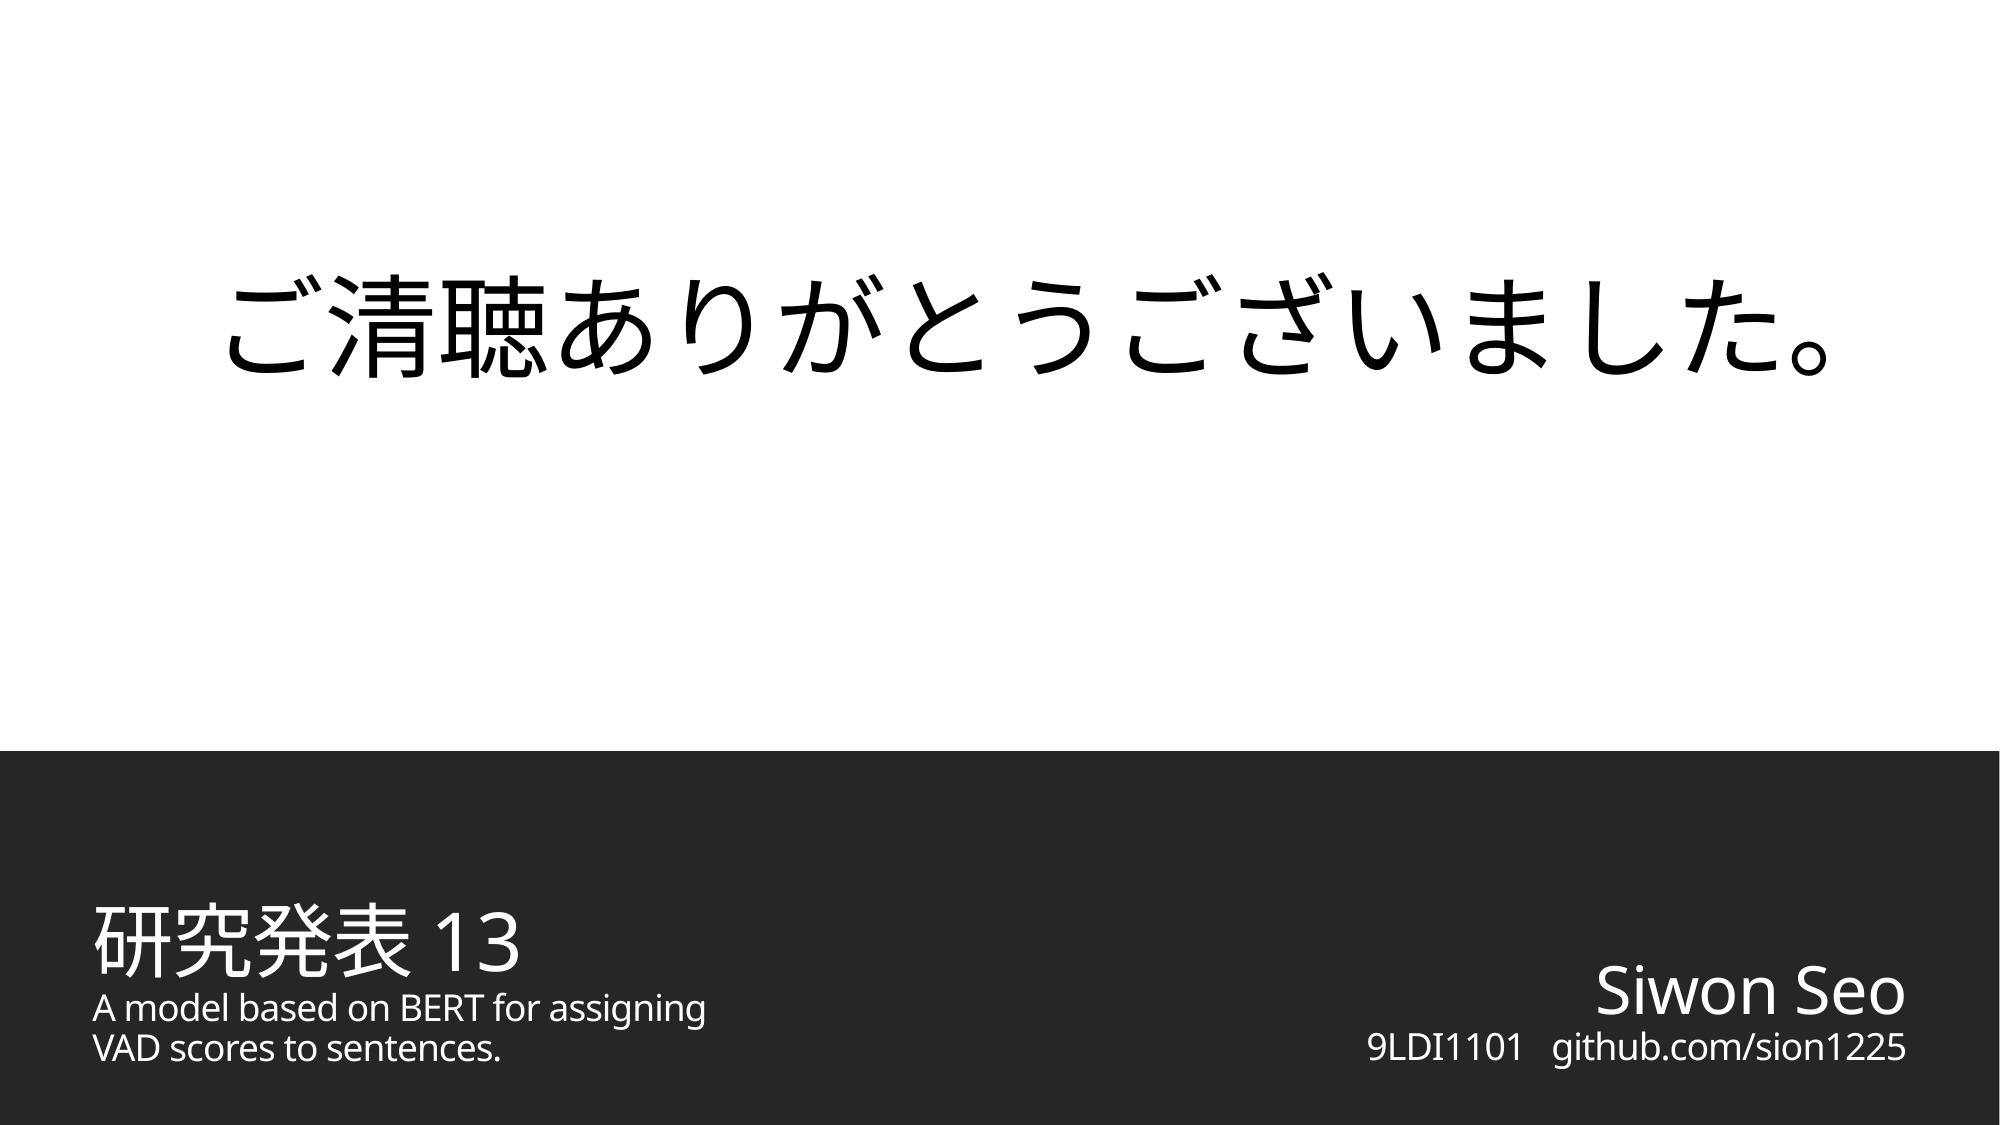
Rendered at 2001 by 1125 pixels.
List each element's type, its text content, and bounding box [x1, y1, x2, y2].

text_box 研究発表13 A model based on BERT for assigning VAD scores to sentences. [77, 897, 790, 1069]
text_box ご清聴ありがとうございました。 [174, 249, 1826, 400]
text_box Siwon Seo 9LDI1101 github.com/sion1225 [999, 917, 1923, 1069]
